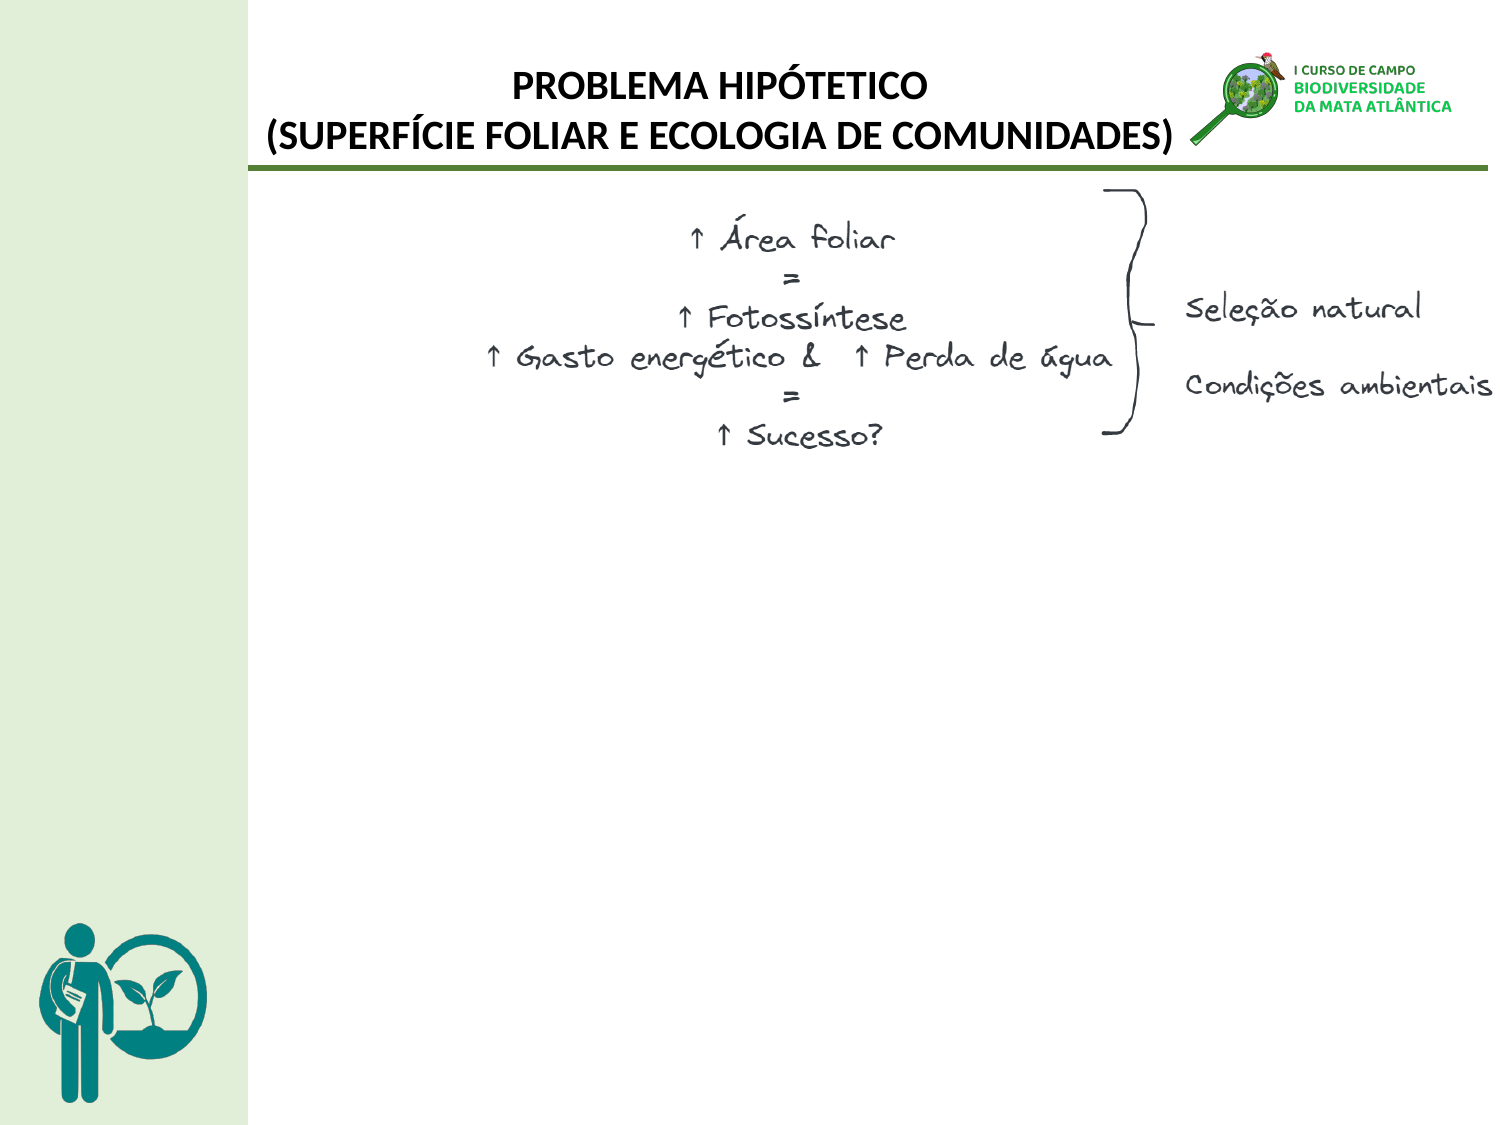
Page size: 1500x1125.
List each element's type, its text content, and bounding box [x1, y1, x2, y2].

picture [39, 923, 207, 1103]
text_box [0, 0, 248, 1125]
picture [1189, 52, 1452, 146]
picture [478, 182, 1500, 462]
text_box PROBLEMA HIPÓTETICO (SUPERFÍCIE FOLIAR E ECOLOGIA DE COMUNIDADES) [73, 50, 1367, 268]
